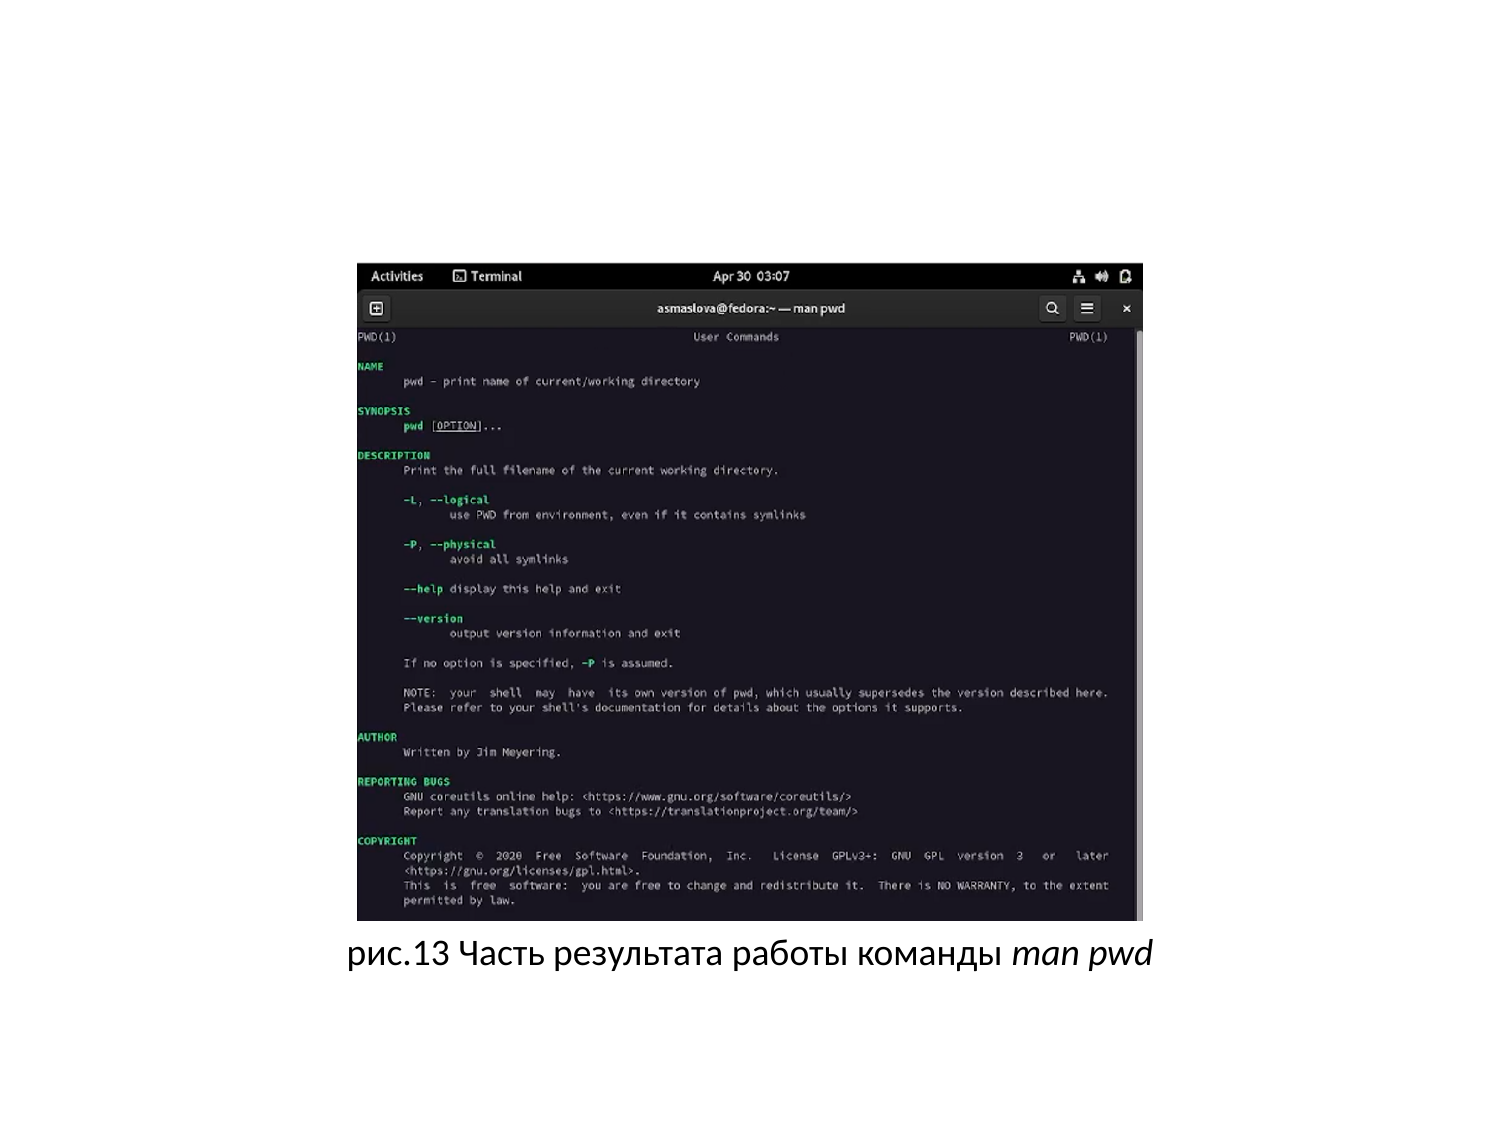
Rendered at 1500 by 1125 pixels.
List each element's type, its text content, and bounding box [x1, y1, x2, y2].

text_box рис.13 Часть результата работы команды man pwd [74, 920, 1425, 1005]
picture [357, 262, 1143, 921]
